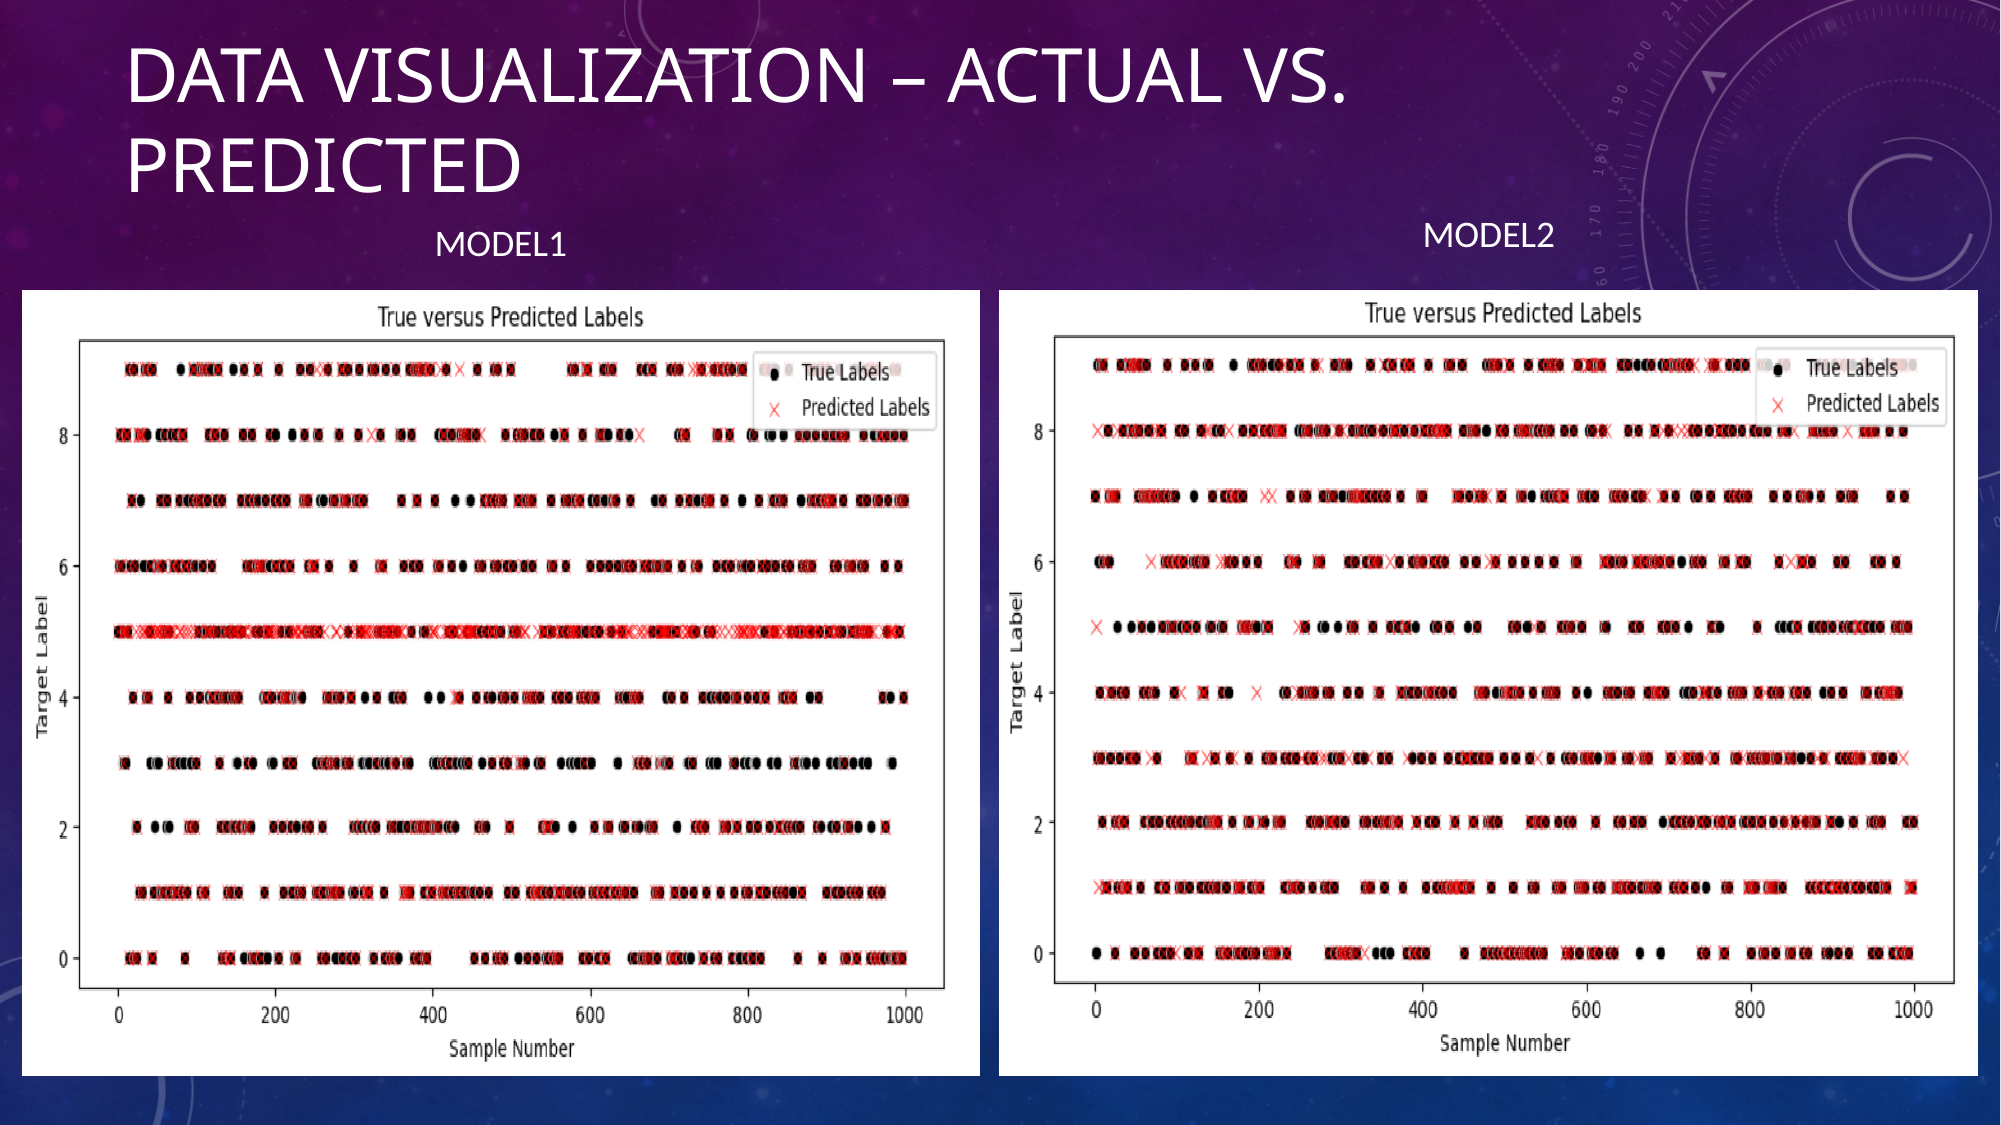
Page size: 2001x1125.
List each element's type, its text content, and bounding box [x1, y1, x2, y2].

picture [0, 0, 2001, 1125]
text_box MODEL1 [321, 211, 681, 272]
text_box MODEL2 [1309, 203, 1669, 263]
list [21, 290, 980, 1076]
title Data Visualization – Actual vs. Predicted [109, 31, 1772, 204]
